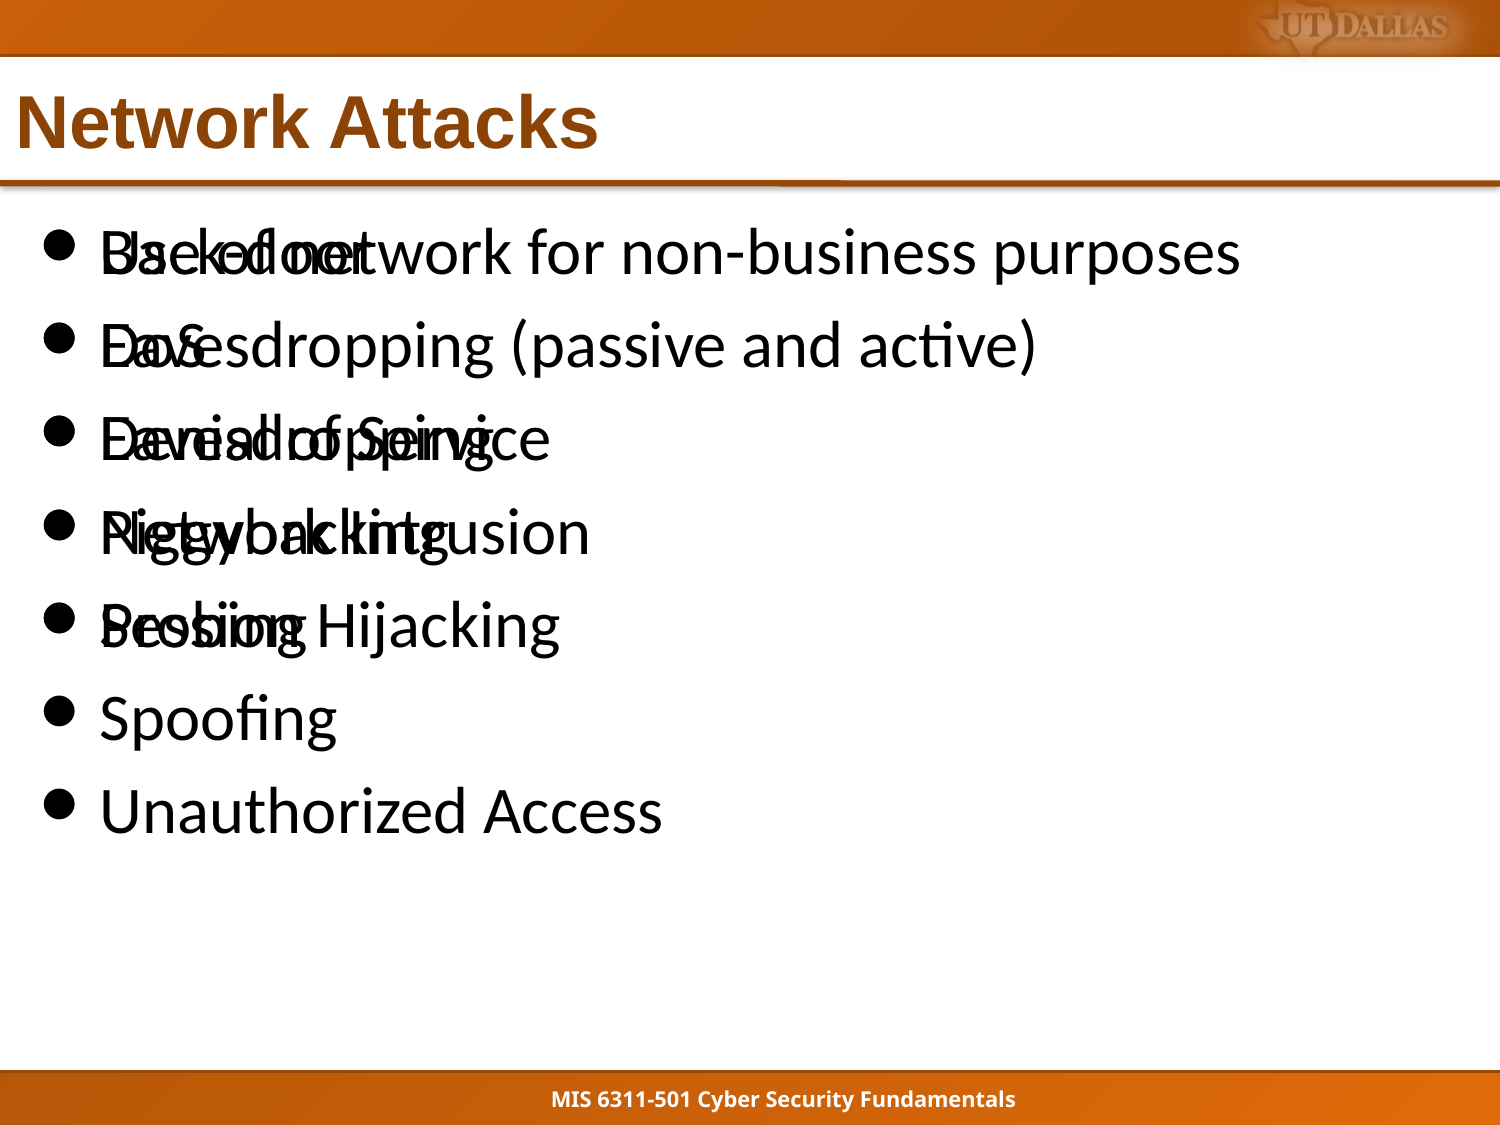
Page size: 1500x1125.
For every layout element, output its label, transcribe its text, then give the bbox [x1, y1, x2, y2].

picture [1218, 0, 1500, 62]
list Use of network for non-business purposes Eavesdropping (passive and active) Denial of Service Network Intrusion Probing [24, 199, 1500, 1077]
title Network Attacks [0, 62, 1500, 176]
